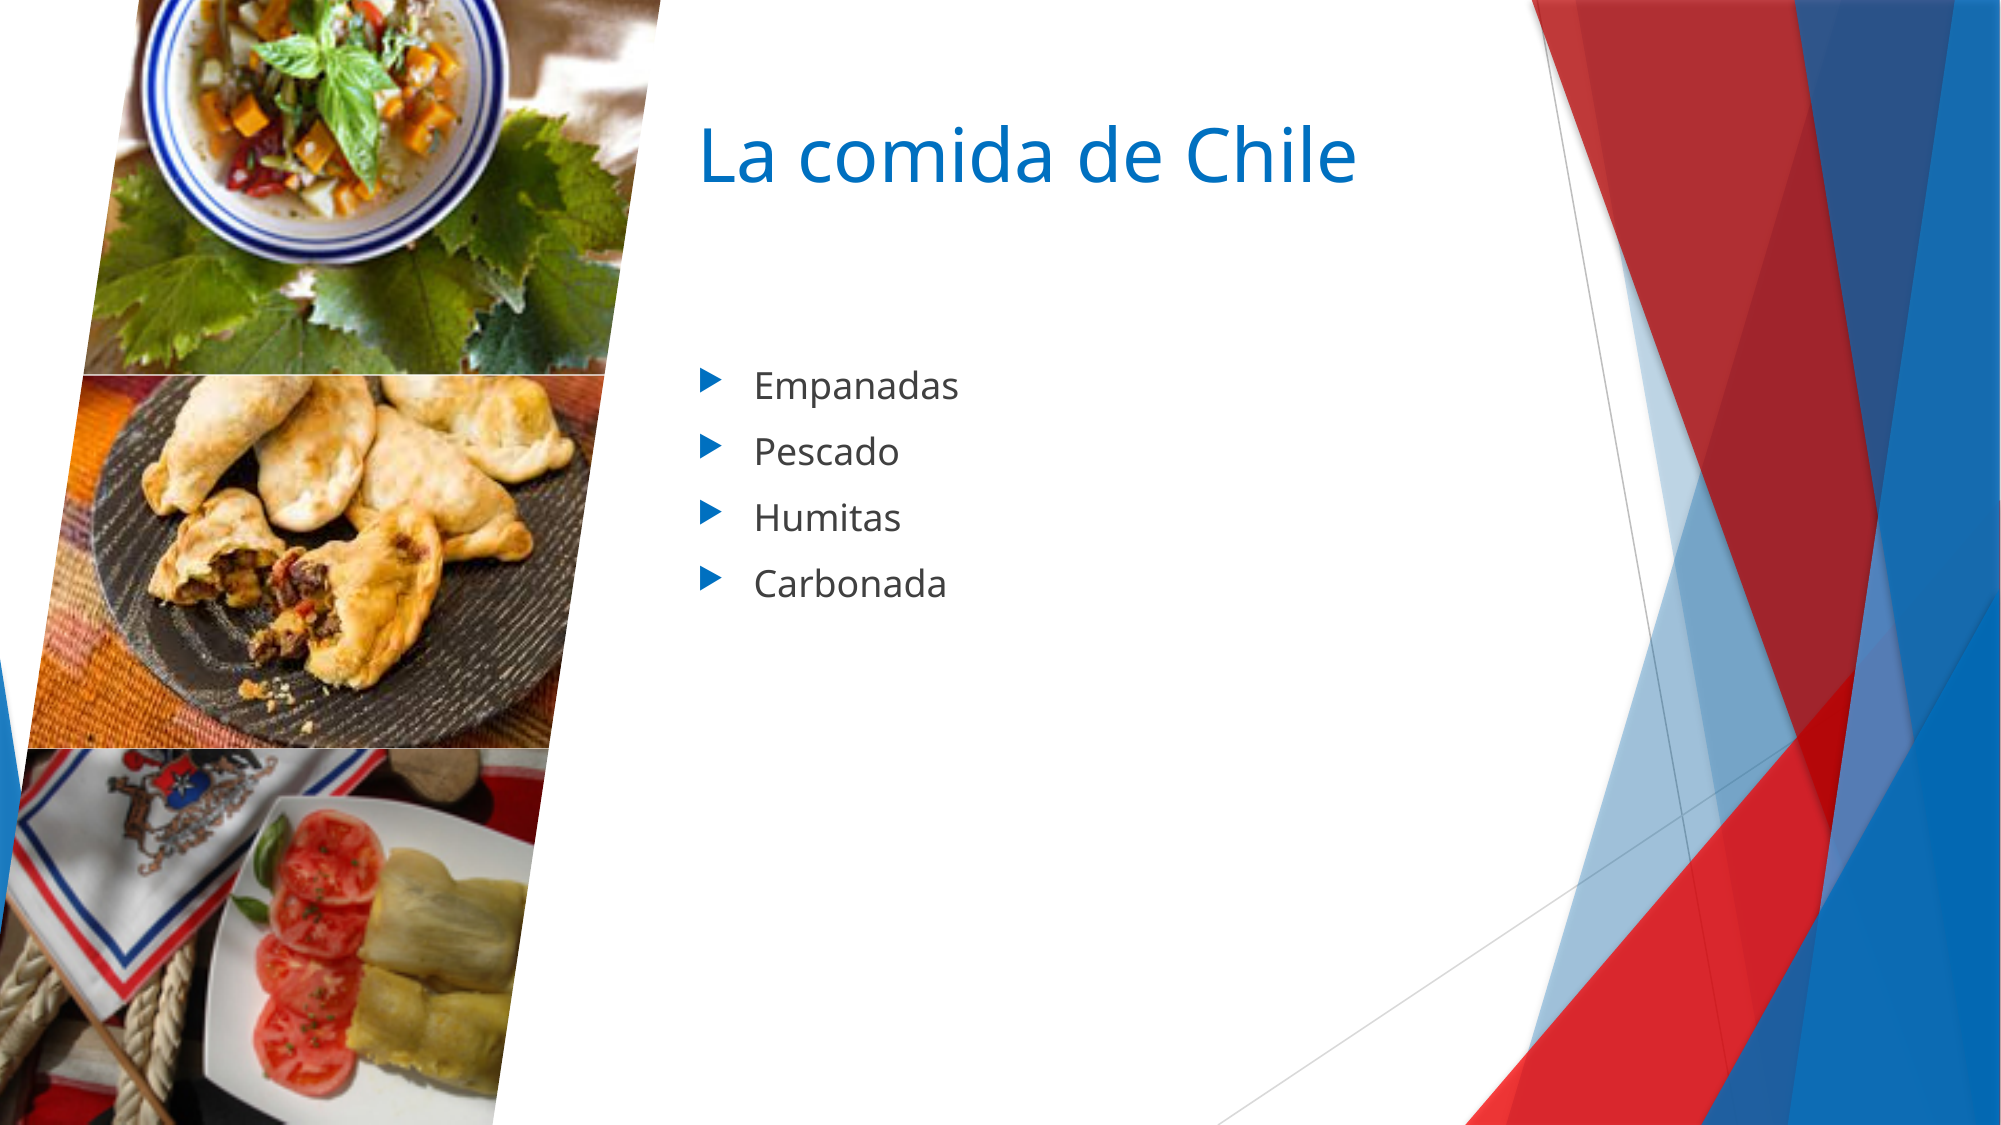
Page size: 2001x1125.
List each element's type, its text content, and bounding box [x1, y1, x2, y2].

list Empanadas Pescado Humitas Carbonada [682, 354, 1522, 992]
picture [0, 0, 662, 1125]
title La comida de Chile [682, 99, 1522, 317]
